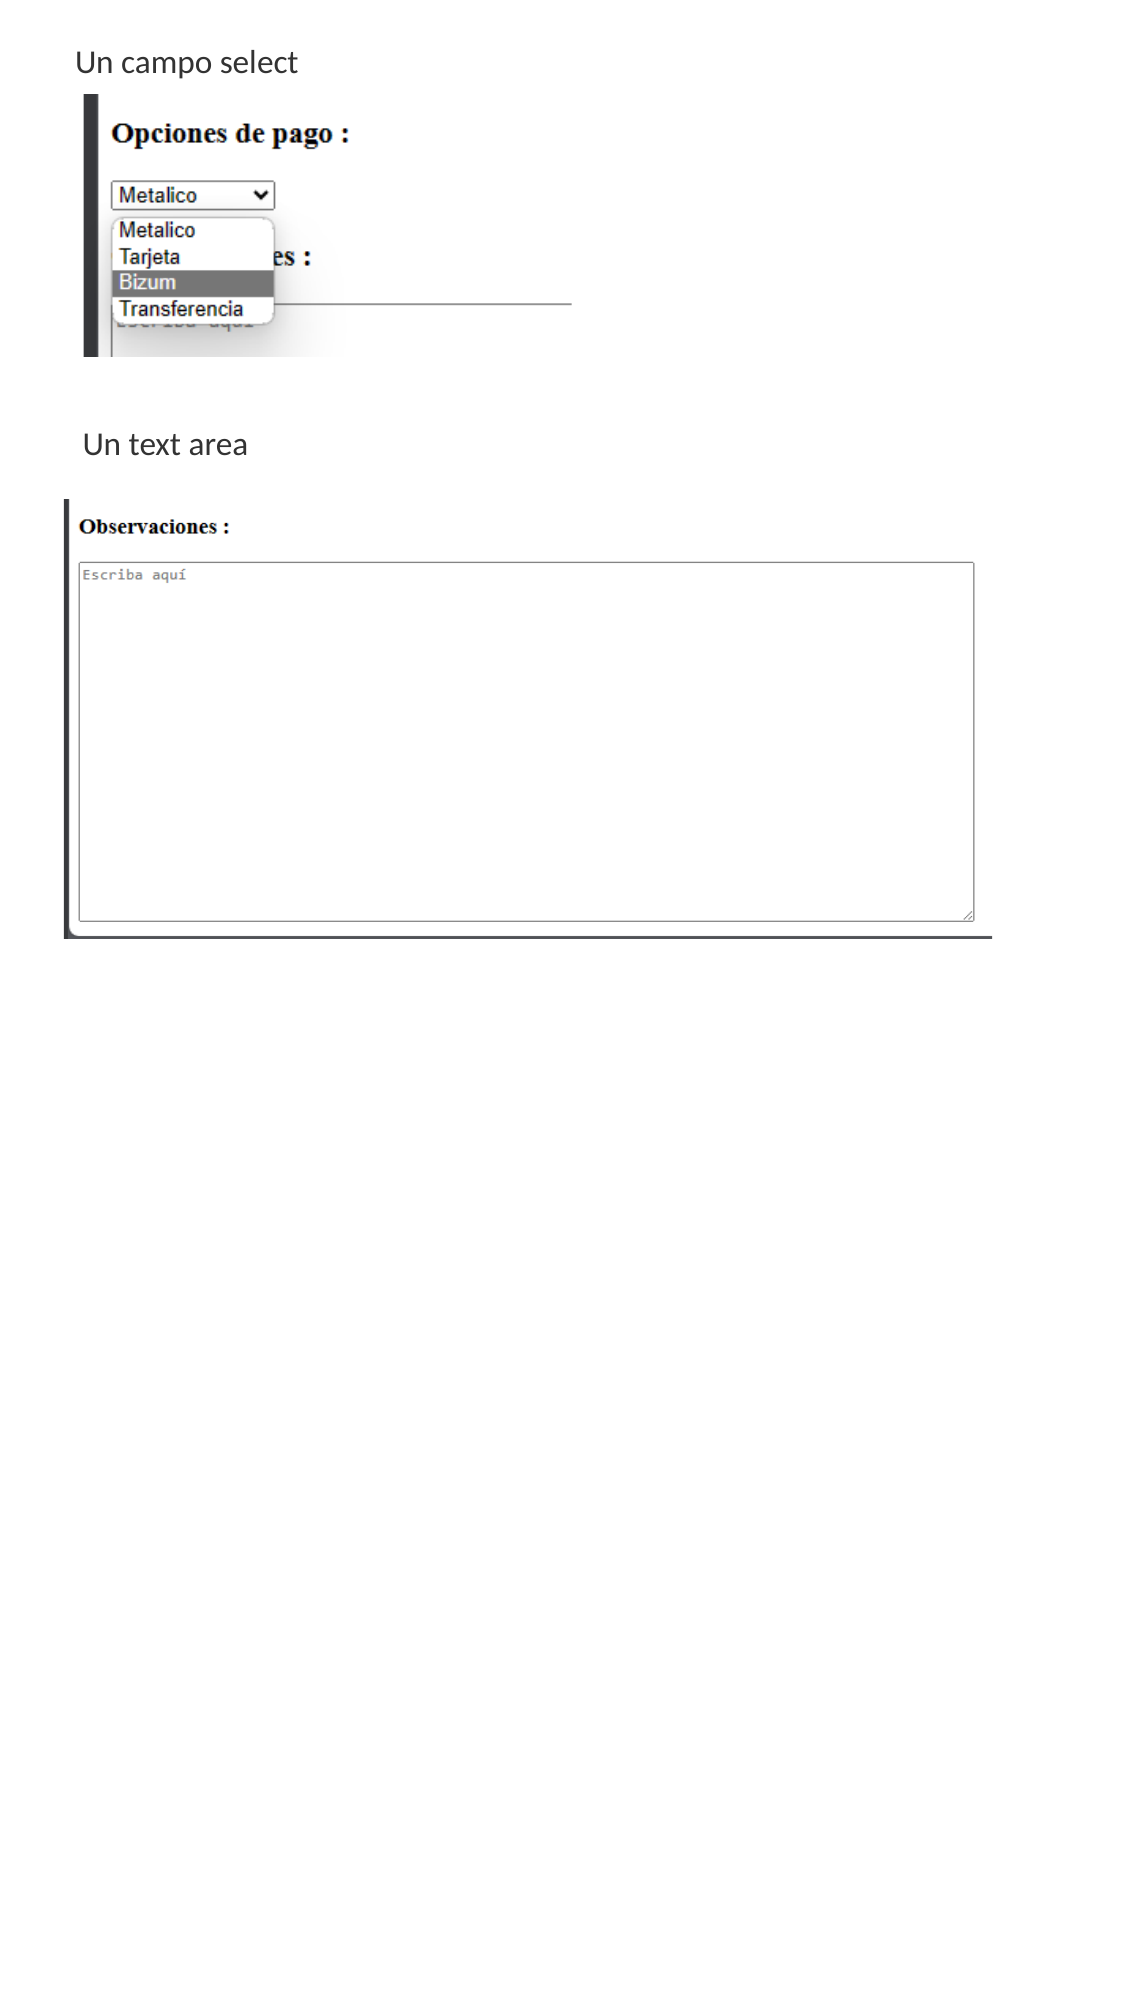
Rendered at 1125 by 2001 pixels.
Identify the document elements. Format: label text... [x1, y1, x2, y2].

text_box Un text area [67, 414, 700, 499]
picture [63, 499, 993, 939]
text_box Un campo select [60, 32, 995, 88]
picture [83, 94, 572, 357]
